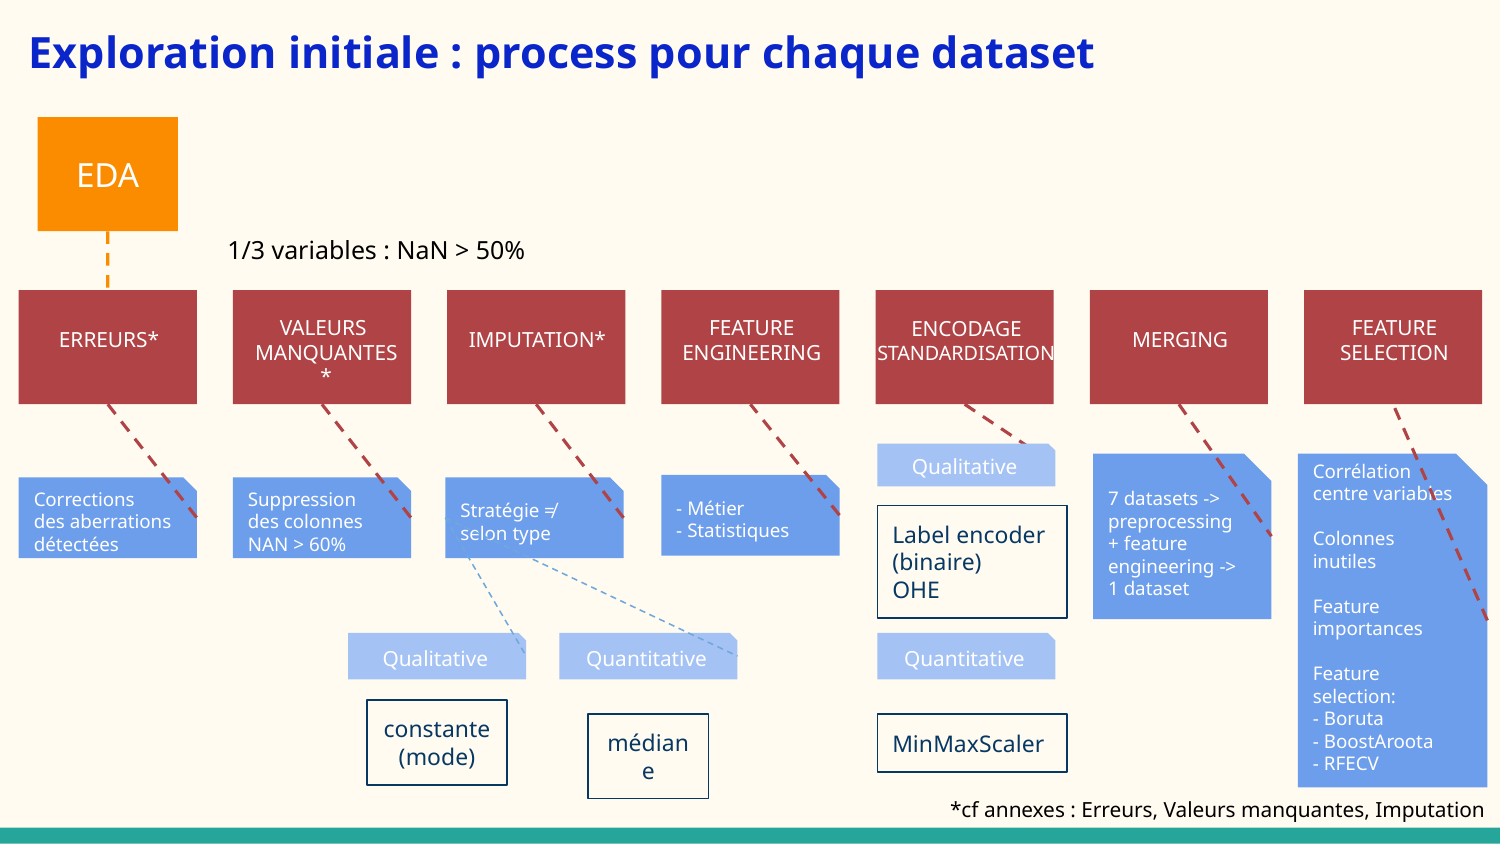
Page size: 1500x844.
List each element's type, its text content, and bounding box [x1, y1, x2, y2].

text_box Qualitative [348, 632, 527, 680]
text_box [1089, 289, 1269, 405]
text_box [446, 289, 626, 405]
text_box Exploration initiale : process pour chaque dataset [13, 10, 1160, 105]
text_box Stratégie ≠ selon type [445, 477, 624, 556]
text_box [1303, 289, 1483, 405]
text_box médiane [588, 713, 709, 799]
text_box Qualitative [877, 443, 1056, 487]
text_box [232, 289, 416, 405]
text_box Corrélation centre variables Colonnes inutiles Feature importances Feature selection: - Boruta - BoostAroota - RFECV [1297, 453, 1488, 783]
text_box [661, 289, 840, 405]
text_box Quantitative [877, 632, 1056, 680]
text_box MinMaxScaler [877, 713, 1067, 772]
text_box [1178, 404, 1183, 454]
text_box constante (mode) [366, 699, 508, 785]
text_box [37, 116, 179, 232]
text_box 1/3 variables : NaN > 50% [212, 219, 554, 280]
text_box 7 datasets -> preprocessing + feature engineering -> 1 dataset [1093, 453, 1272, 620]
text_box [18, 289, 198, 405]
text_box Corrections des aberrations détectées [18, 477, 197, 559]
text_box *cf annexes : Erreurs, Valeurs manquantes, Imputation [699, 783, 1500, 834]
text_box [856, 289, 1077, 405]
text_box Label encoder (binaire) OHE [877, 505, 1067, 618]
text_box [436, 558, 532, 634]
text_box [534, 558, 649, 634]
text_box - Métier - Statistiques [661, 474, 840, 556]
text_box Suppression des colonnes NAN > 60% [232, 477, 412, 559]
text_box Quantitative [559, 632, 738, 680]
